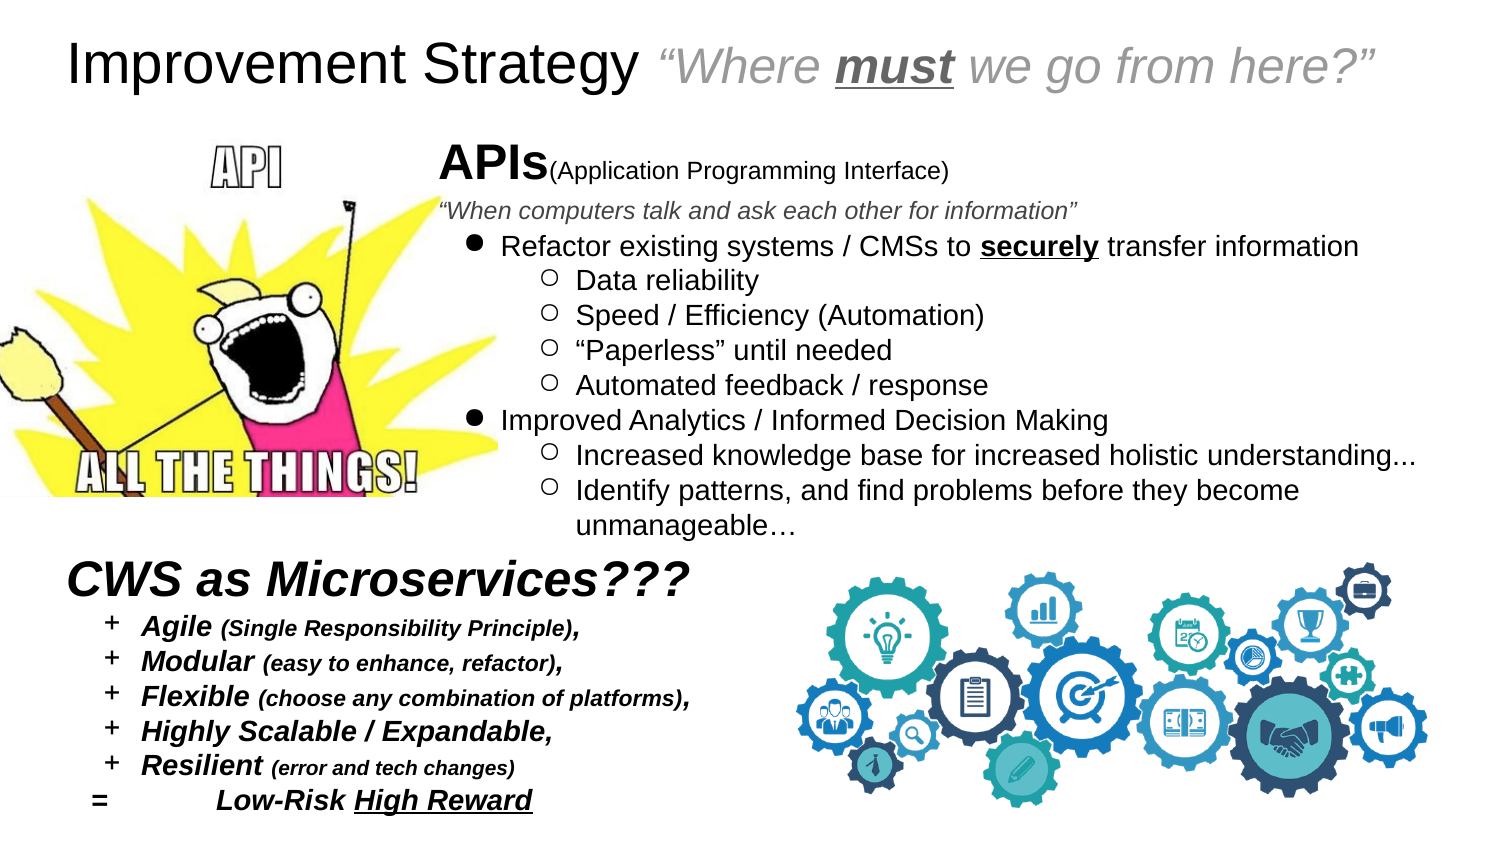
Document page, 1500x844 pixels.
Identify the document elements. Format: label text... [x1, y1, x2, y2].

list APIs(Application Programming Interface) “When computers talk and ask each other for information” [423, 105, 1493, 233]
picture [796, 562, 1428, 808]
picture [0, 139, 499, 497]
text_box Refactor existing systems / CMSs to securely transfer information Data reliability Speed / Efficiency (Automation) “Paperless” until needed Automated feedback / response Improved Analytics / Informed Decision Making Increased knowledge base for increased holistic understanding... Identify patterns, and find problems before they become unmanageable… [410, 211, 1480, 545]
title Improvement Strategy “Where must we go from here?” [51, 10, 1449, 105]
text_box CWS as Microservices??? Agile (Single Responsibility Principle), Modular (easy to enhance, refactor), Flexible (choose any combination of platforms), Highly Scalable / Expandable, Resilient (error and tech changes) = Low-Risk High Reward [51, 531, 775, 819]
